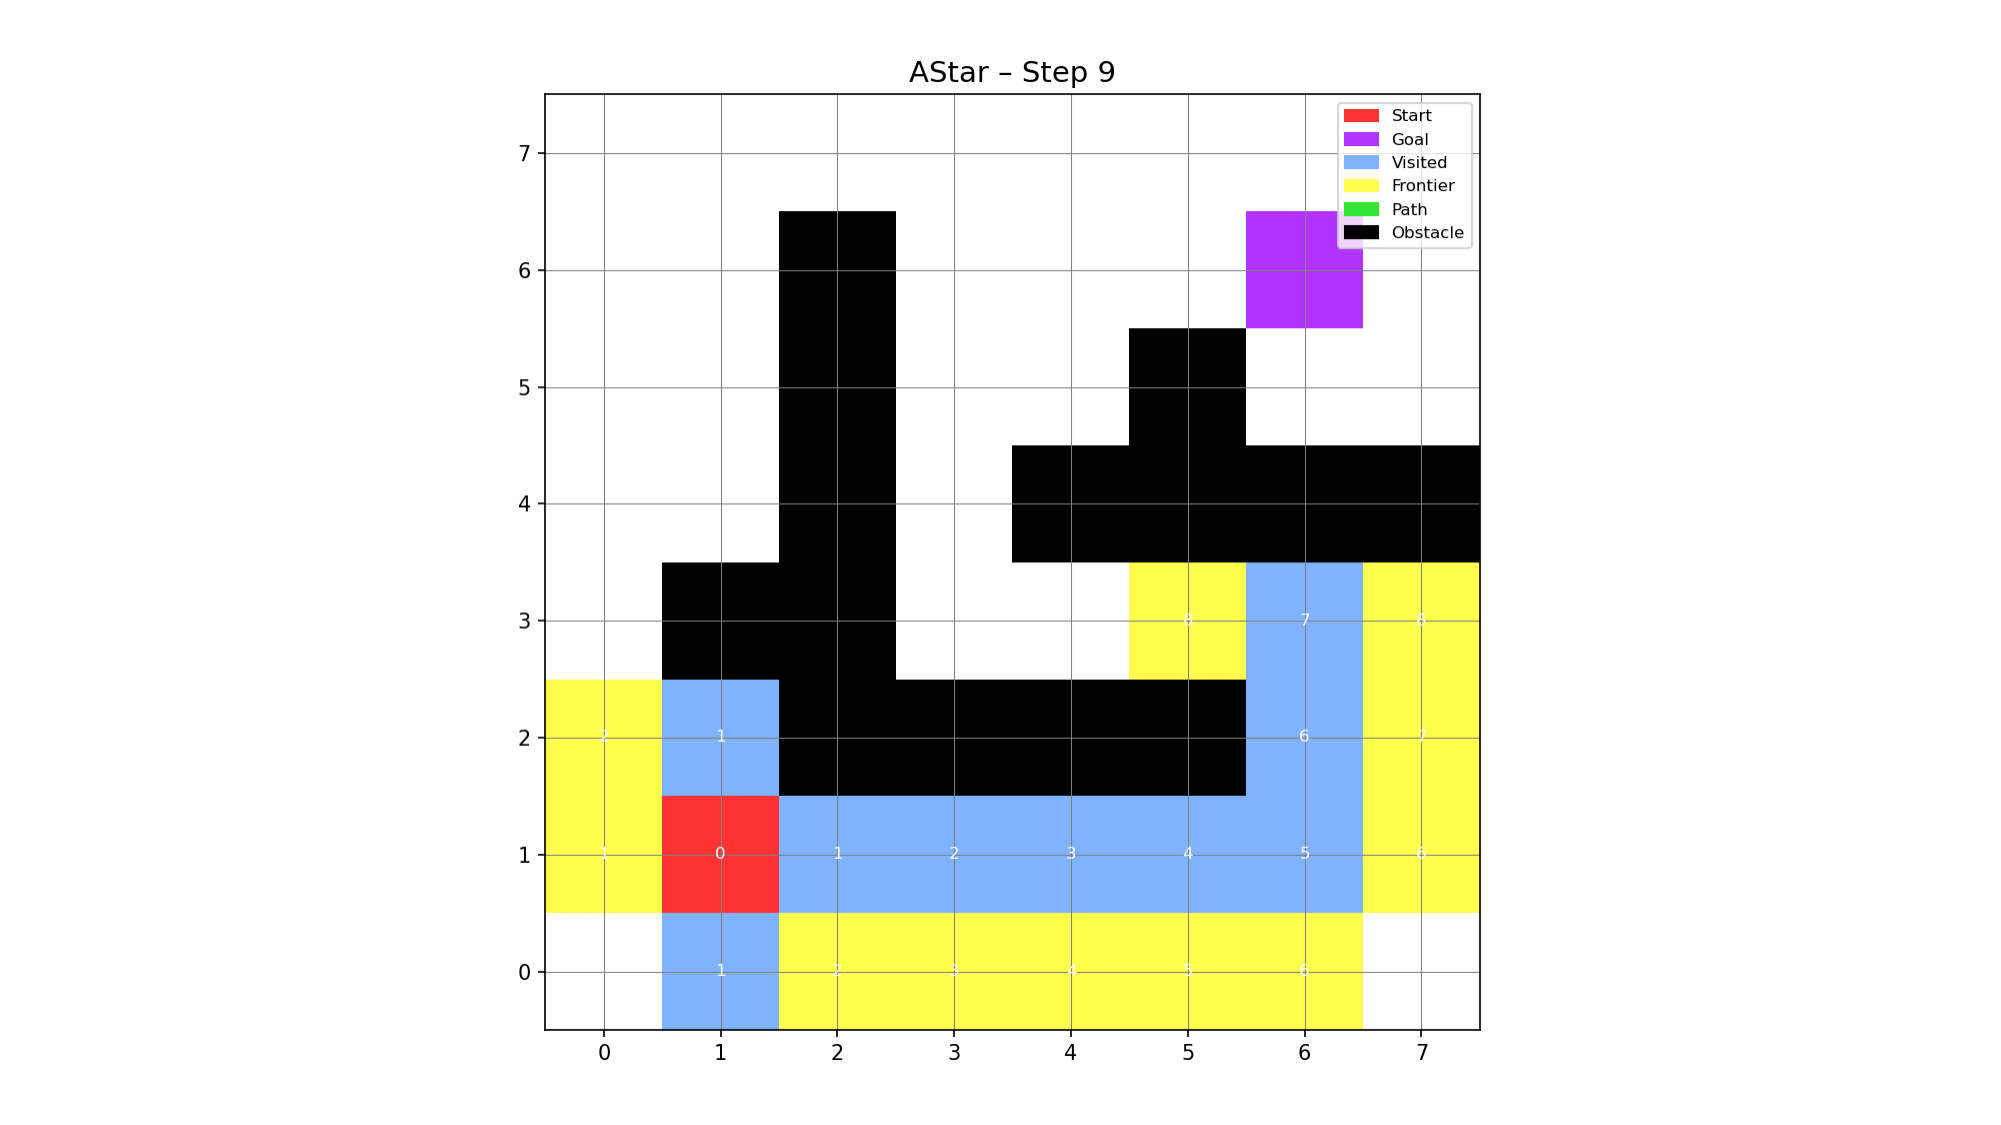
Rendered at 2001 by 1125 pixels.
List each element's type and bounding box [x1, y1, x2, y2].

picture [474, 37, 1526, 1088]
